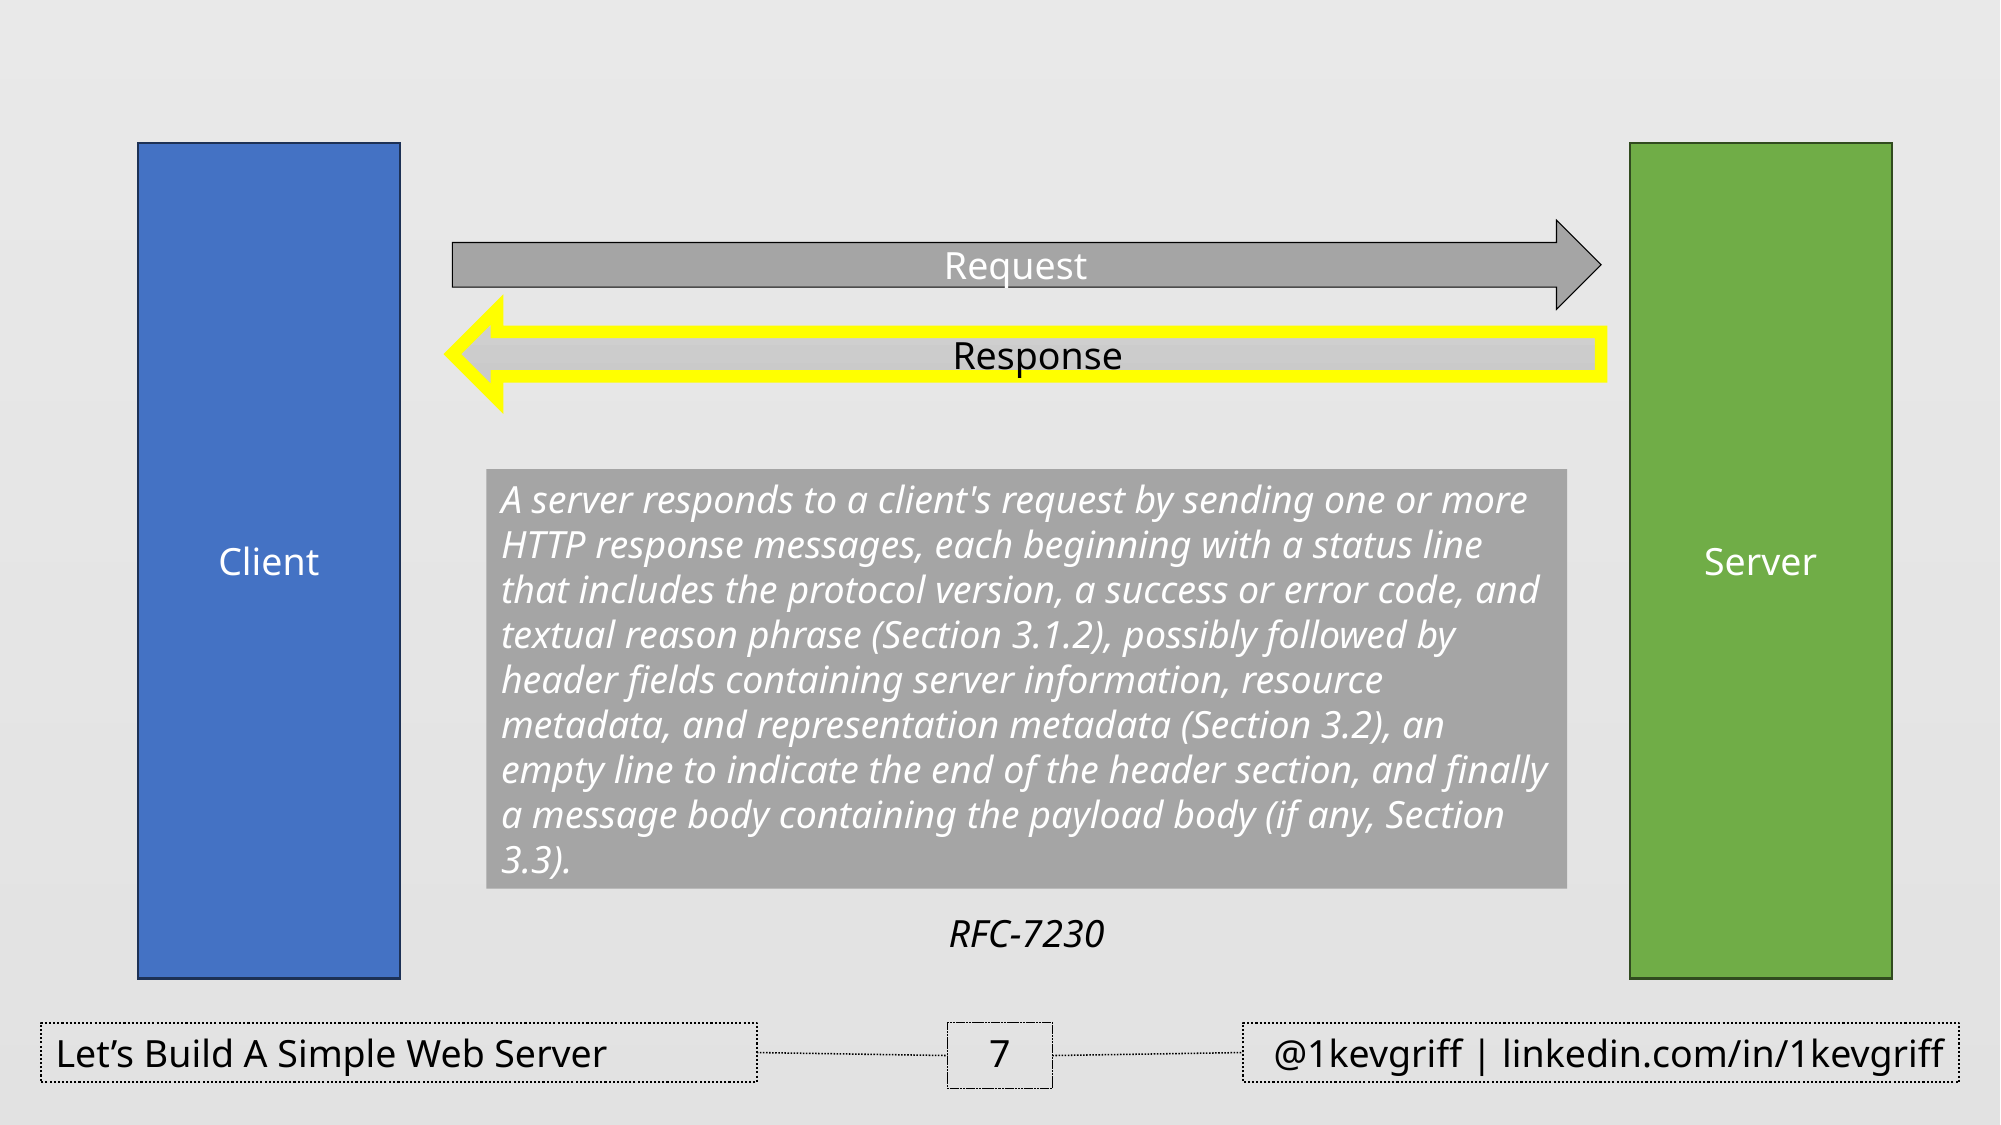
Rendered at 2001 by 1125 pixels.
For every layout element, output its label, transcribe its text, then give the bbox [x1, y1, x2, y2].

text_box Request [451, 217, 1603, 312]
text_box Response [451, 308, 1602, 401]
text_box RFC-7230 [486, 902, 1568, 963]
text_box Server [1629, 142, 1893, 980]
text_box A server responds to a client's request by sending one or more HTTP response messages, each beginning with a status line that includes the protocol version, a success or error code, and textual reason phrase (Section 3.1.2), possibly followed by header fields containing server information, resource metadata, and representation metadata (Section 3.2), an empty line to indicate the end of the header section, and finally a message body containing the payload body (if any, Section 3.3). [486, 469, 1568, 889]
text_box Client [137, 142, 401, 980]
